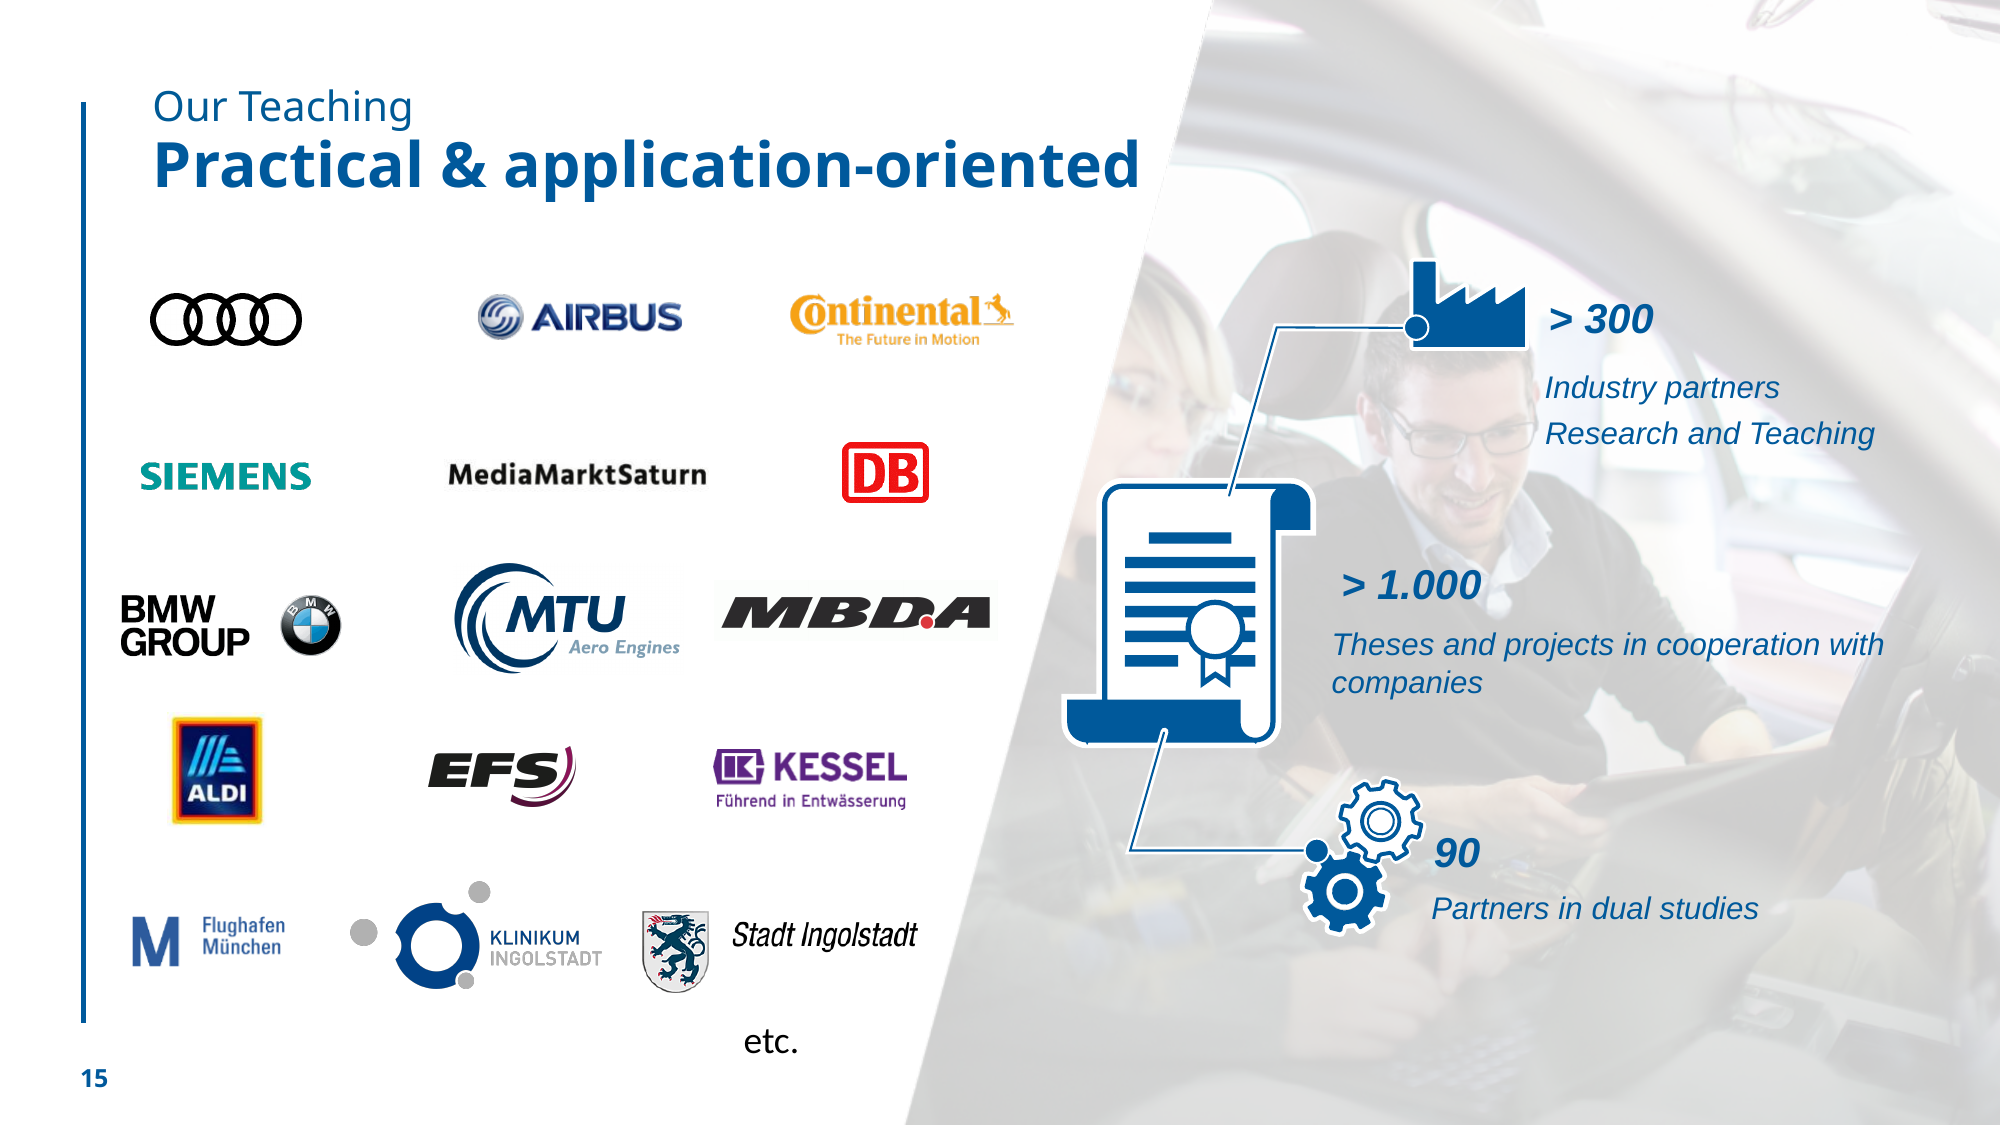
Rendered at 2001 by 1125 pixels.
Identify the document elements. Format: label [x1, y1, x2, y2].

text_box [1061, 258, 1929, 972]
picture [59, 0, 2000, 1125]
